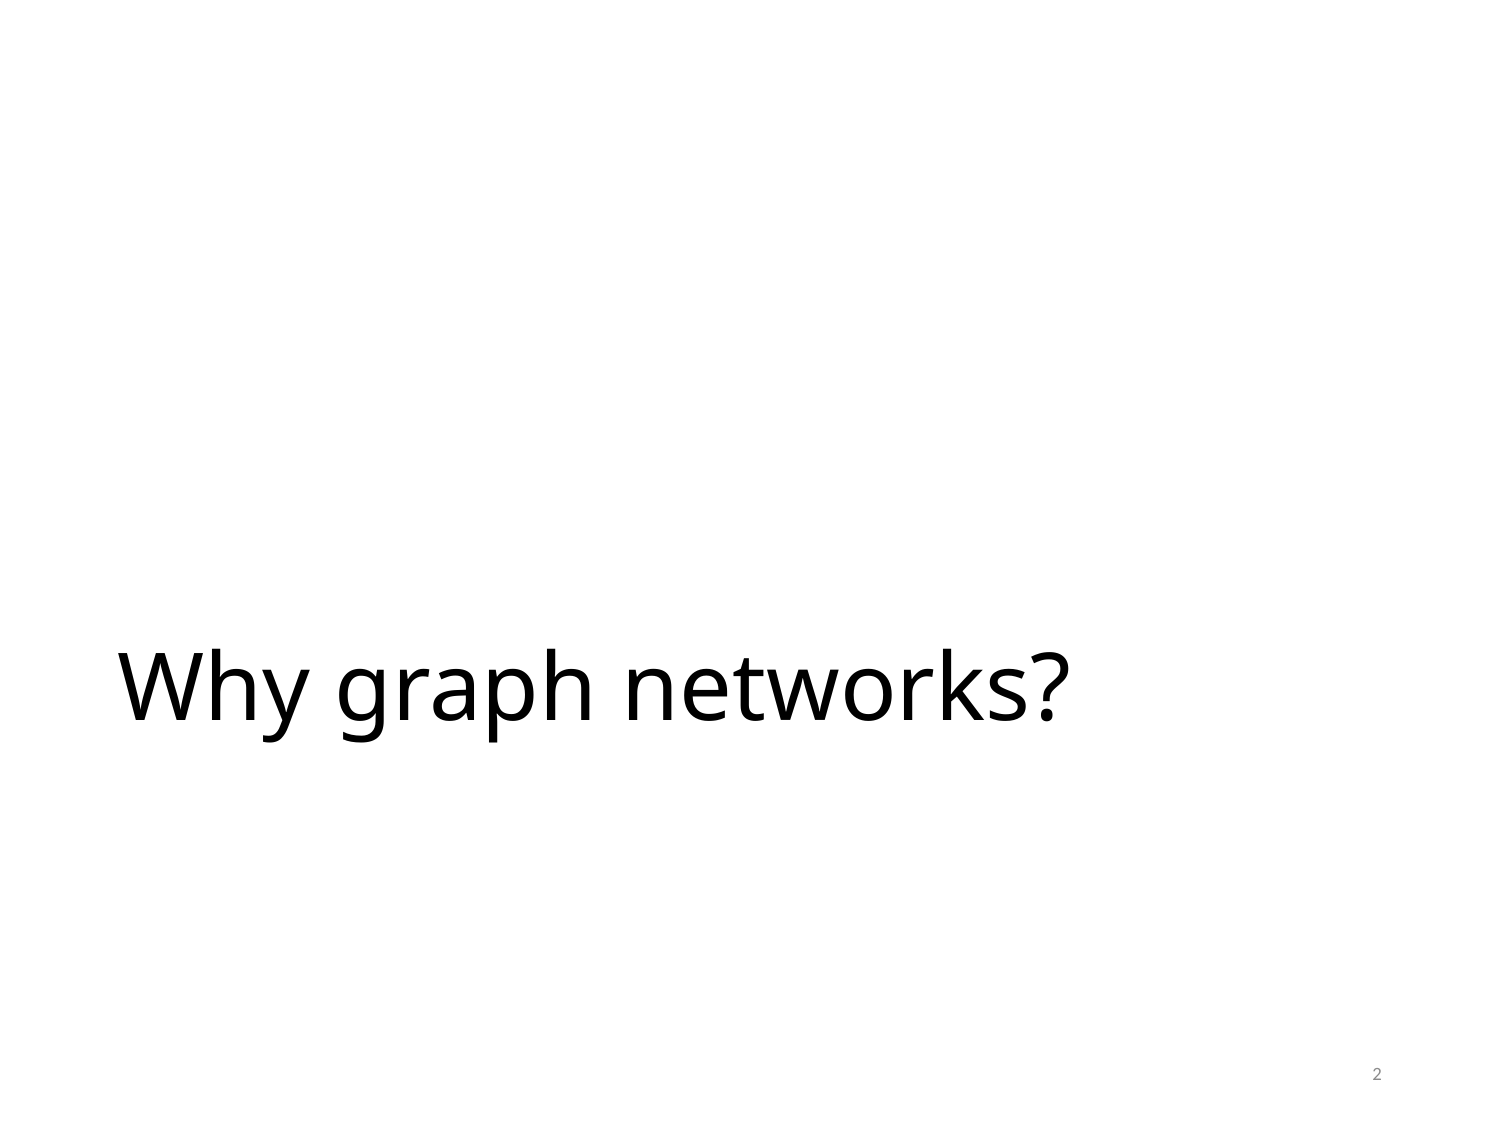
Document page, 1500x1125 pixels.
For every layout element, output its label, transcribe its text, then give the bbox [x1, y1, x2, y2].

title Why graph networks? [102, 280, 1397, 749]
slide_number 2 [1059, 1042, 1397, 1103]
